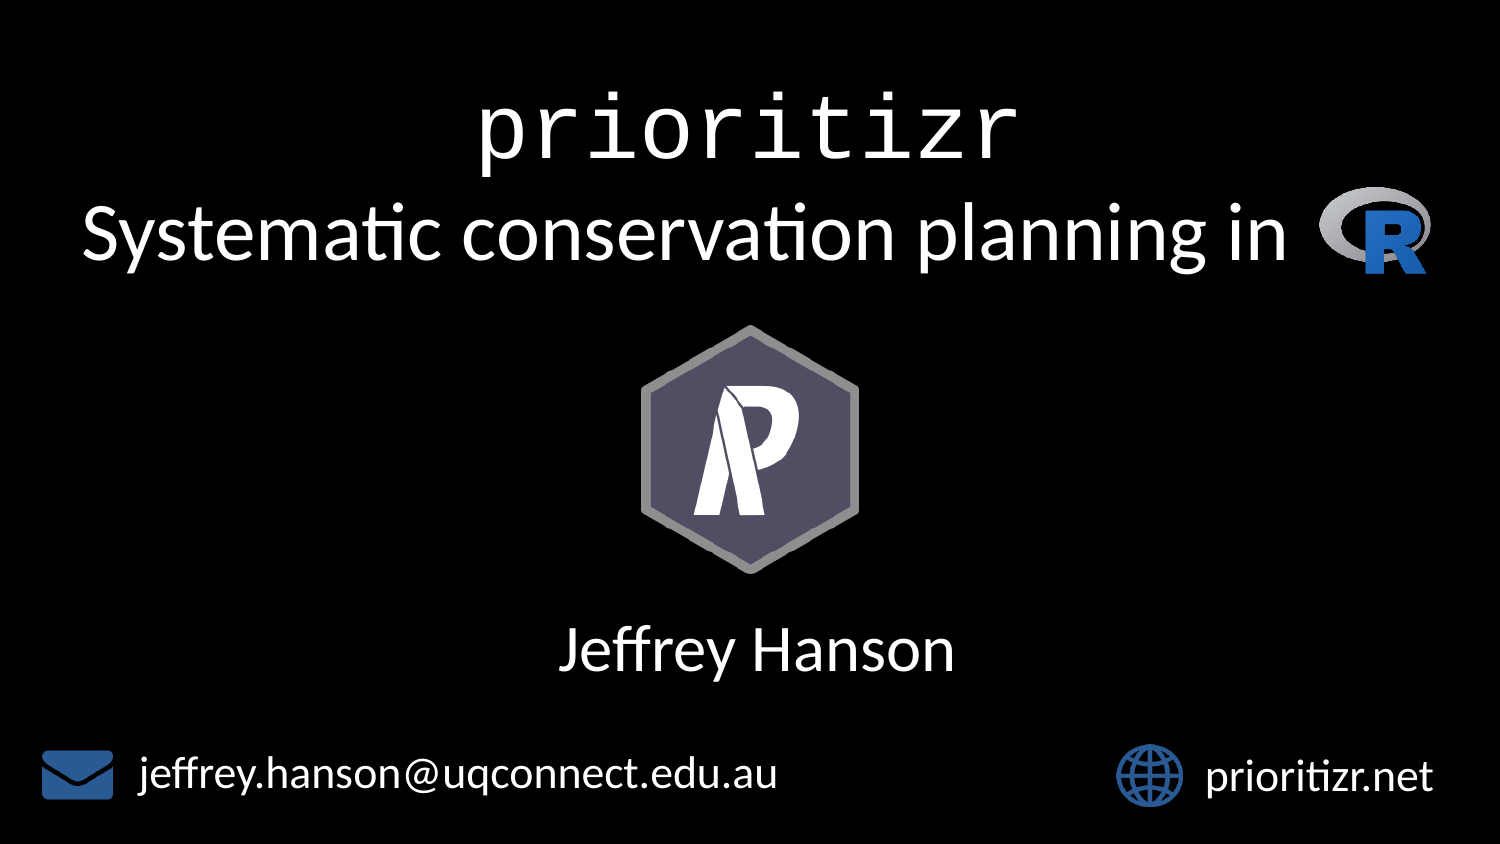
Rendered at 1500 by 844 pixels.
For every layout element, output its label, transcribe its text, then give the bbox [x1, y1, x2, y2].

picture [641, 324, 859, 575]
picture [1318, 186, 1432, 274]
title prioritizr Systematic conservation planning in R R [49, 14, 1451, 330]
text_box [42, 734, 799, 808]
subtitle Jeffrey Hanson [137, 596, 1378, 697]
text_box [1116, 737, 1451, 809]
